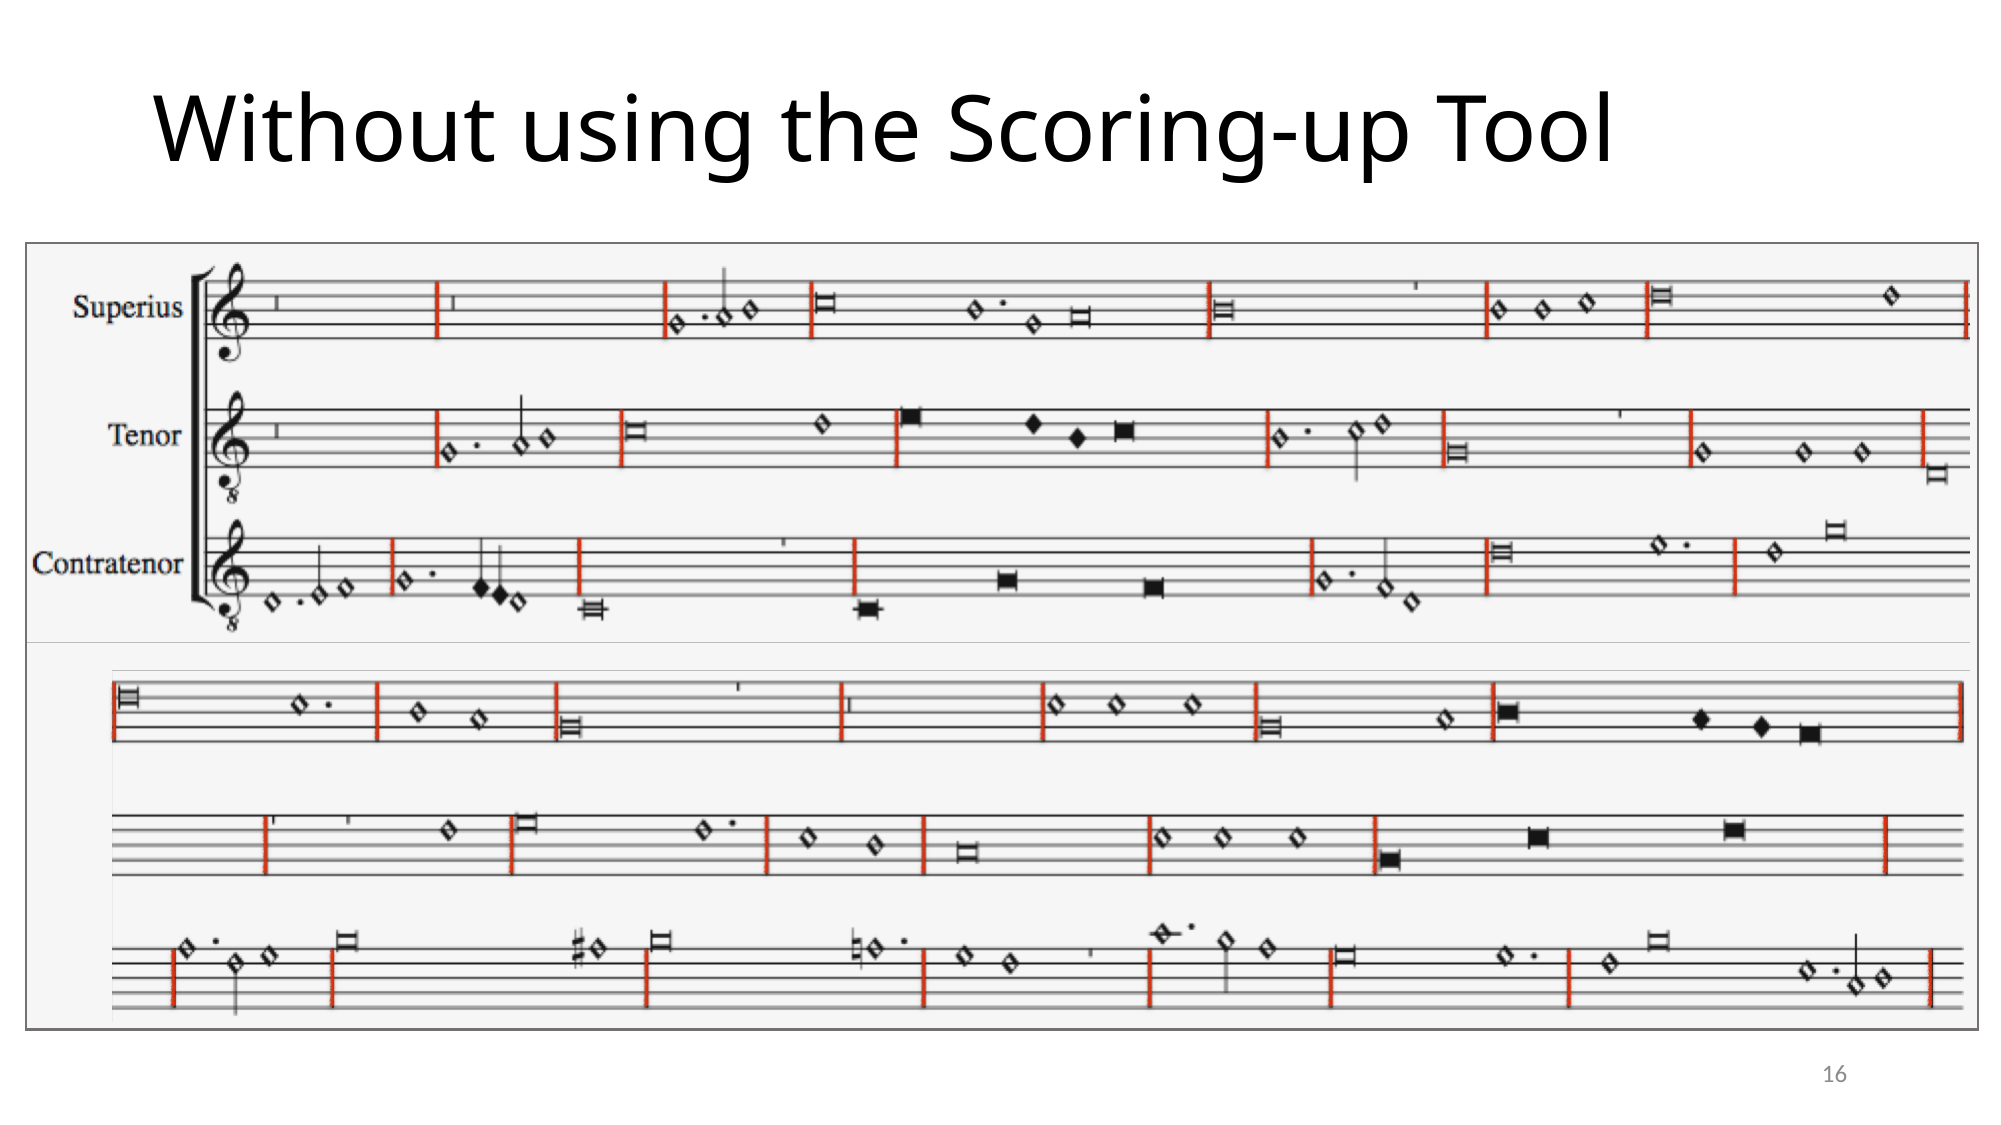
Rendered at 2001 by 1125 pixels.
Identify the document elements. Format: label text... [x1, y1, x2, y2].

slide_number 16 [1412, 1042, 1863, 1103]
text_box [25, 242, 1979, 1031]
picture [27, 258, 1970, 1022]
title Without using the Scoring-up Tool [137, 59, 1863, 205]
